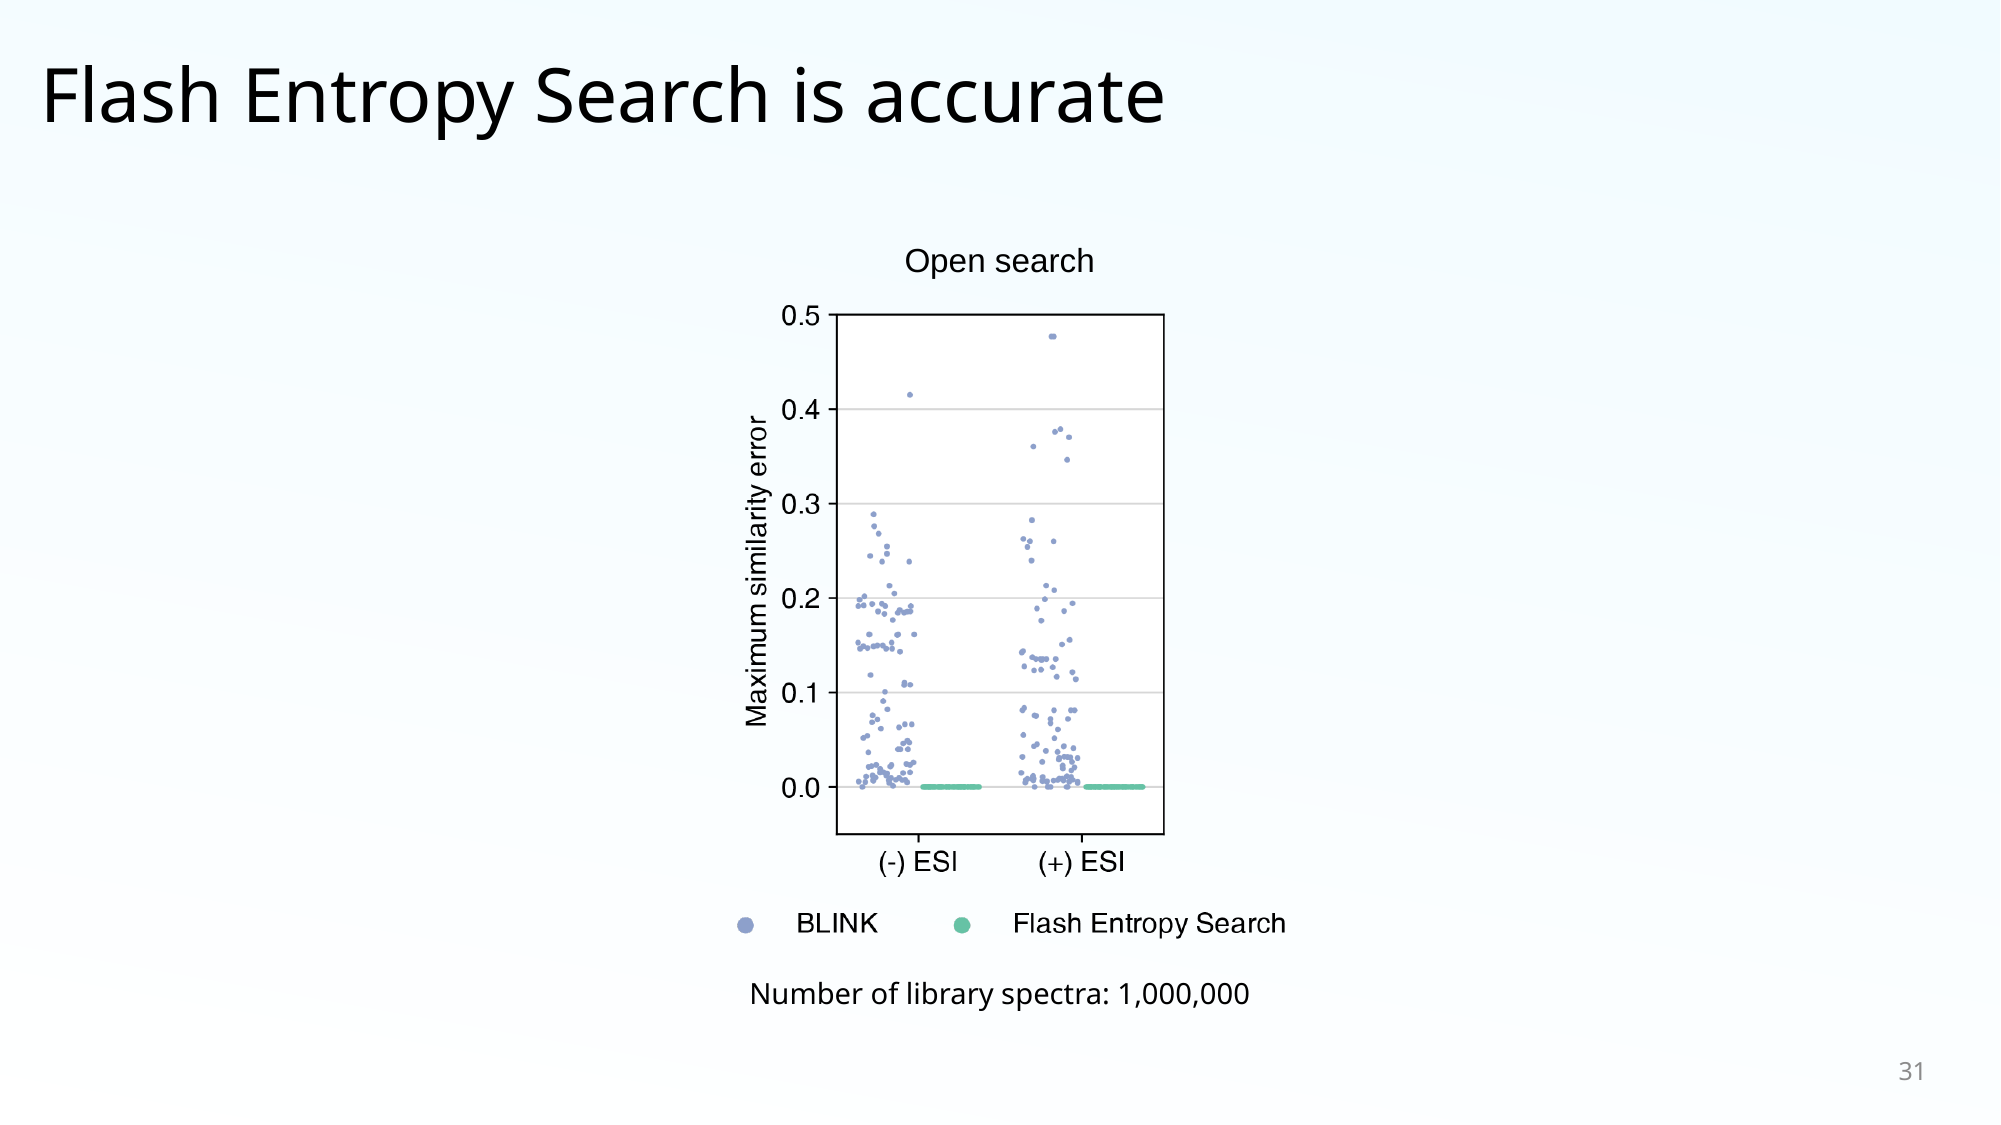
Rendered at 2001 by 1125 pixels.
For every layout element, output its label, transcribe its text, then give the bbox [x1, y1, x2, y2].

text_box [689, 232, 1311, 1019]
slide_number 31 [1866, 1042, 1942, 1103]
title Flash Entropy Search is accurate [25, 39, 1986, 158]
